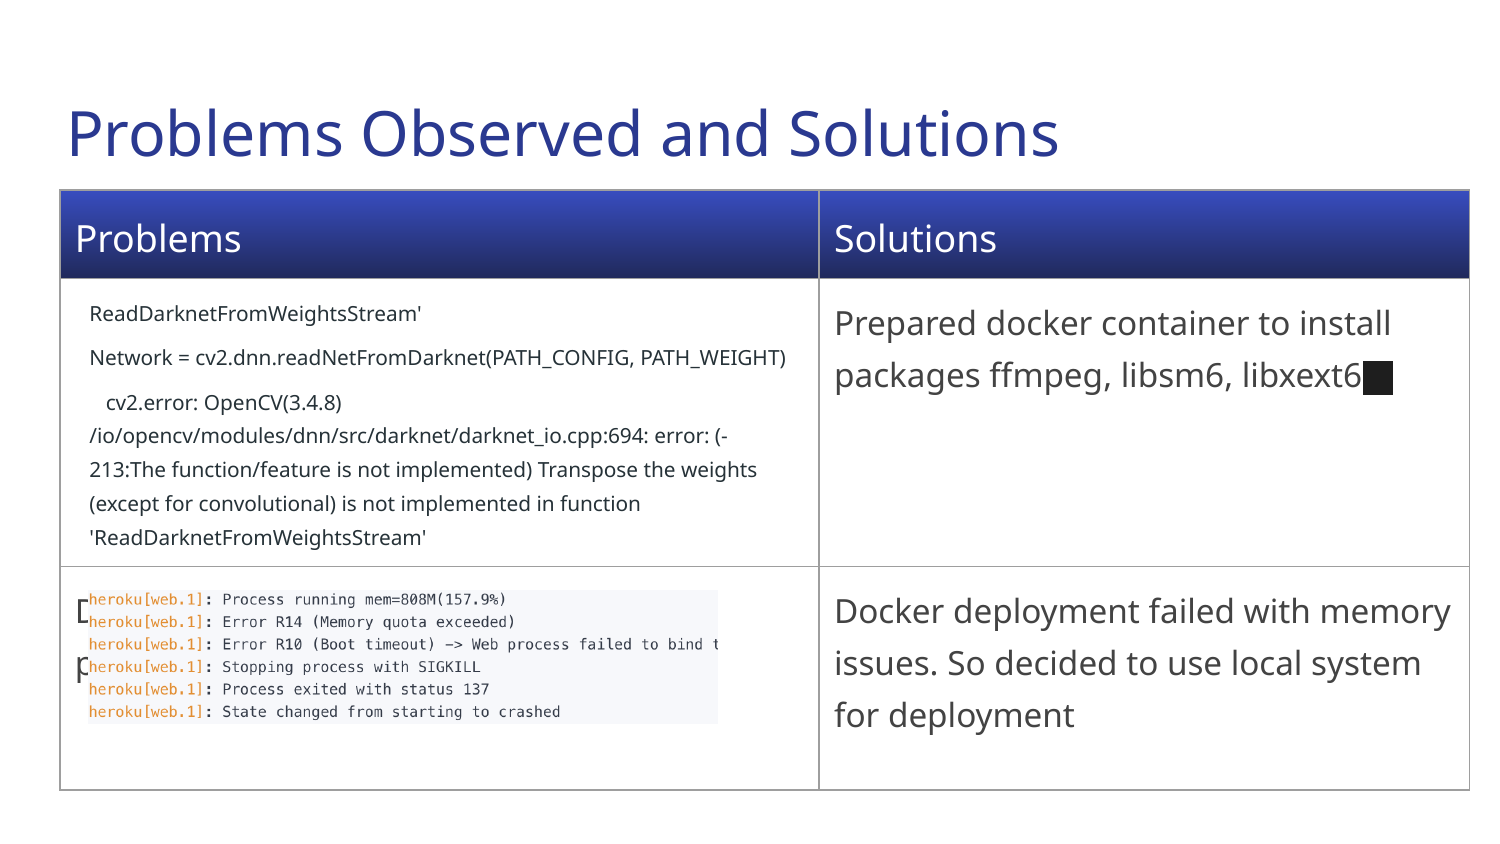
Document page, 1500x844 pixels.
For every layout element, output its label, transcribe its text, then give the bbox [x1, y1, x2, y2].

table_header Solutions [820, 191, 1469, 278]
table_cell ReadDarknetFromWeightsStream' Network = cv2.dnn.readNetFromDarknet(PATH_CONFIG, PATH_WEIGHT) cv2.error: OpenCV(3.4.8) /io/opencv/modules/dnn/src/darknet/darknet_io.cpp:694: error: (-213:The function/feature is not implemented) Transpose the weights (except for convolutional) is not implemented in function 'ReadDarknetFromWeightsStream' [61, 279, 818, 566]
table_header Problems [61, 191, 818, 278]
table_cell Deployment on Heroku or another cloud platform [61, 567, 818, 789]
table_cell Docker deployment failed with memory issues. So decided to use local system for deployment [820, 567, 1469, 789]
picture [88, 590, 718, 724]
title Problems Observed and Solutions [51, 67, 1449, 167]
table_cell Prepared docker container to install packages ffmpeg, libsm6, libxext6 [820, 279, 1469, 566]
